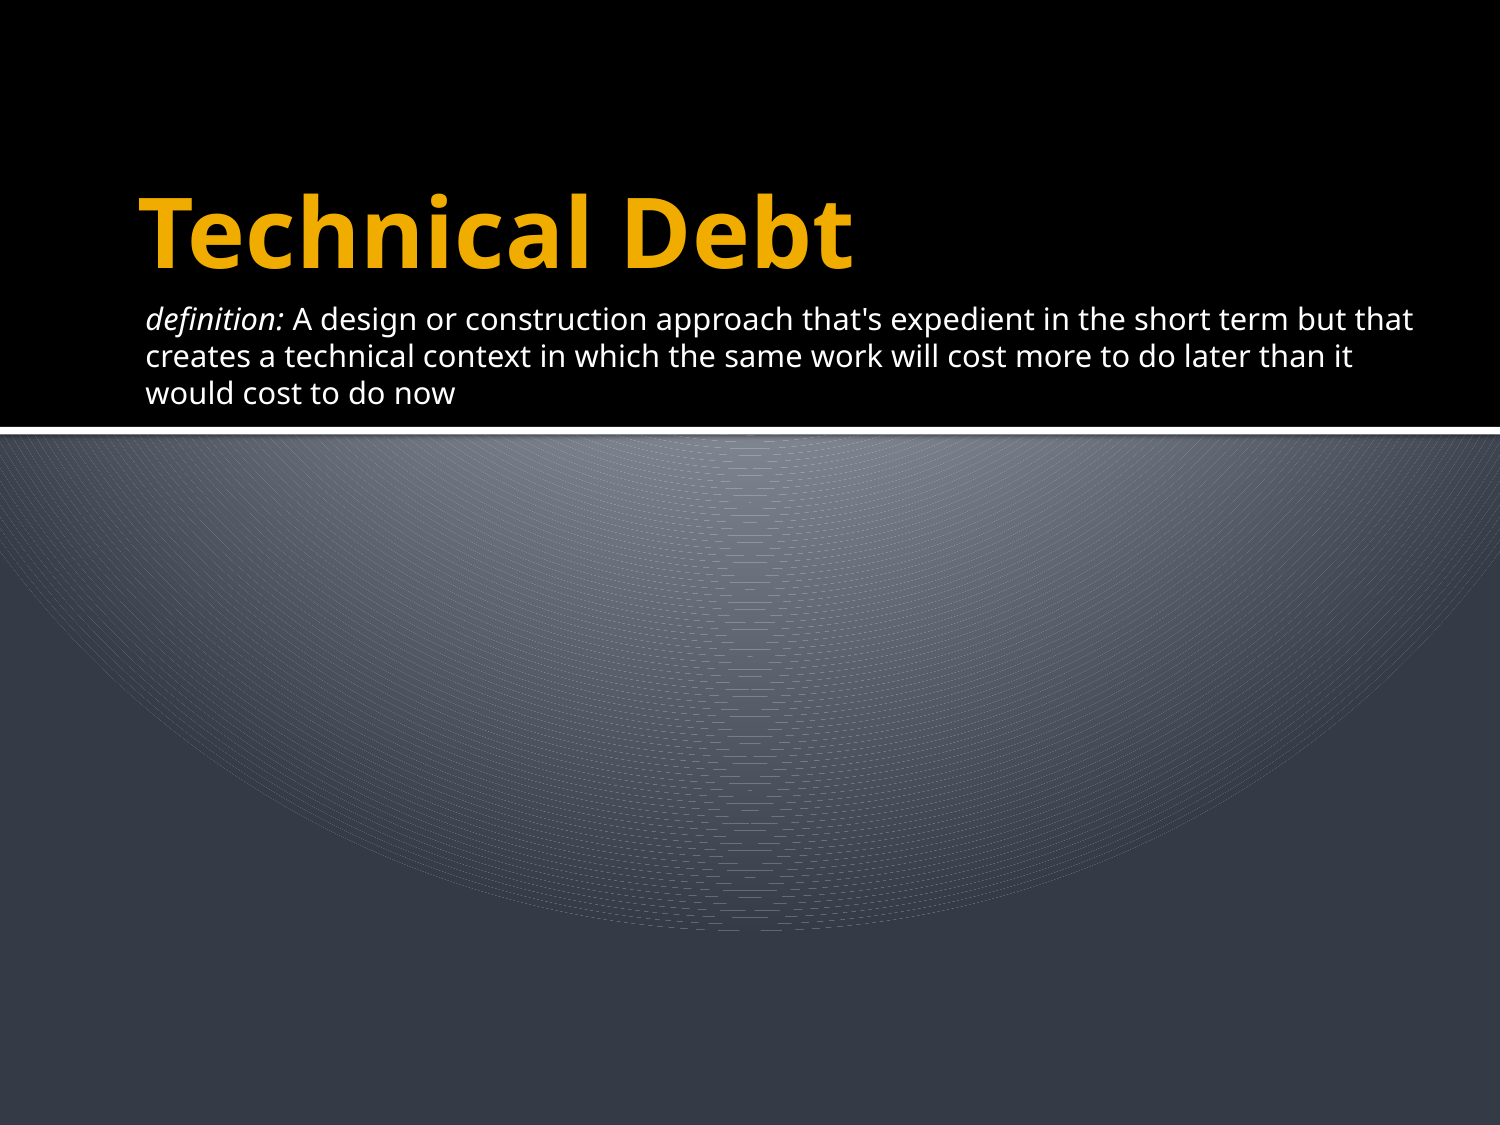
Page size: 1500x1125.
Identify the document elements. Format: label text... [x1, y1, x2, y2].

list definition: A design or construction approach that's expedient in the short term but that creates a technical context in which the same work will cost more to do later than it would cost to do now [121, 299, 1438, 413]
title Technical Debt [123, 19, 1438, 288]
